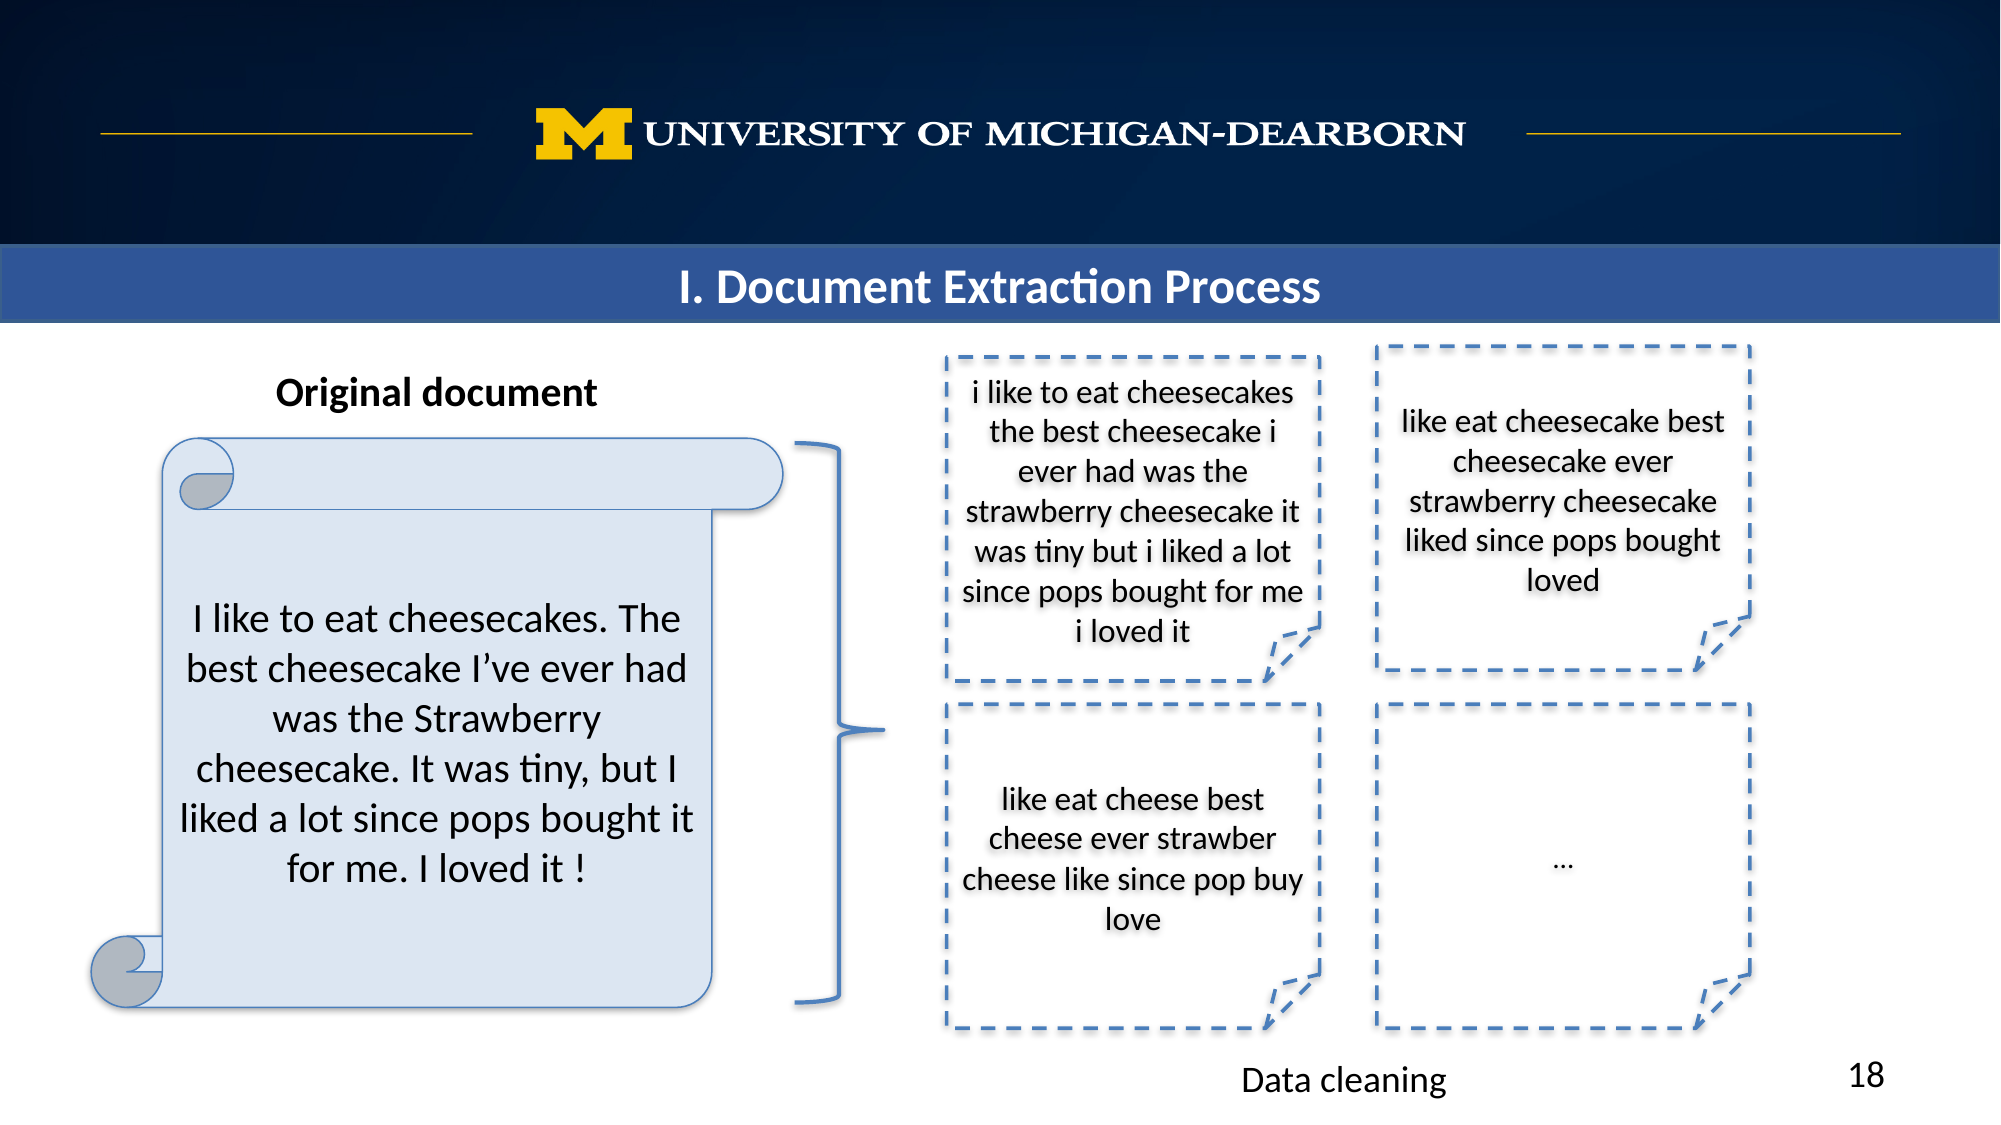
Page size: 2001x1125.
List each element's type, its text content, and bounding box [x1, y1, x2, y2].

text_box … [1376, 703, 1751, 1029]
text_box i like to eat cheesecakes the best cheesecake i ever had was the strawberry cheesecake it was tiny but i liked a lot since pops bought for me i loved it [945, 356, 1321, 682]
text_box like eat cheesecake best cheesecake ever strawberry cheesecake liked since pops bought loved [1376, 345, 1751, 671]
text_box I. Document Extraction Process [0, 244, 2000, 323]
slide_number 18 [1433, 1042, 1900, 1103]
text_box Original document [176, 357, 699, 422]
text_box Data cleaning [1083, 1047, 1605, 1108]
text_box I like to eat cheesecakes. The best cheesecake I’ve ever had was the Strawberry cheesecake. It was tiny, but I liked a lot since pops bought it for me. I loved it ! [90, 437, 784, 1009]
picture [0, 0, 2001, 1125]
text_box like eat cheese best cheese ever strawber cheese like since pop buy love [945, 703, 1321, 1029]
text_box [794, 440, 886, 1005]
